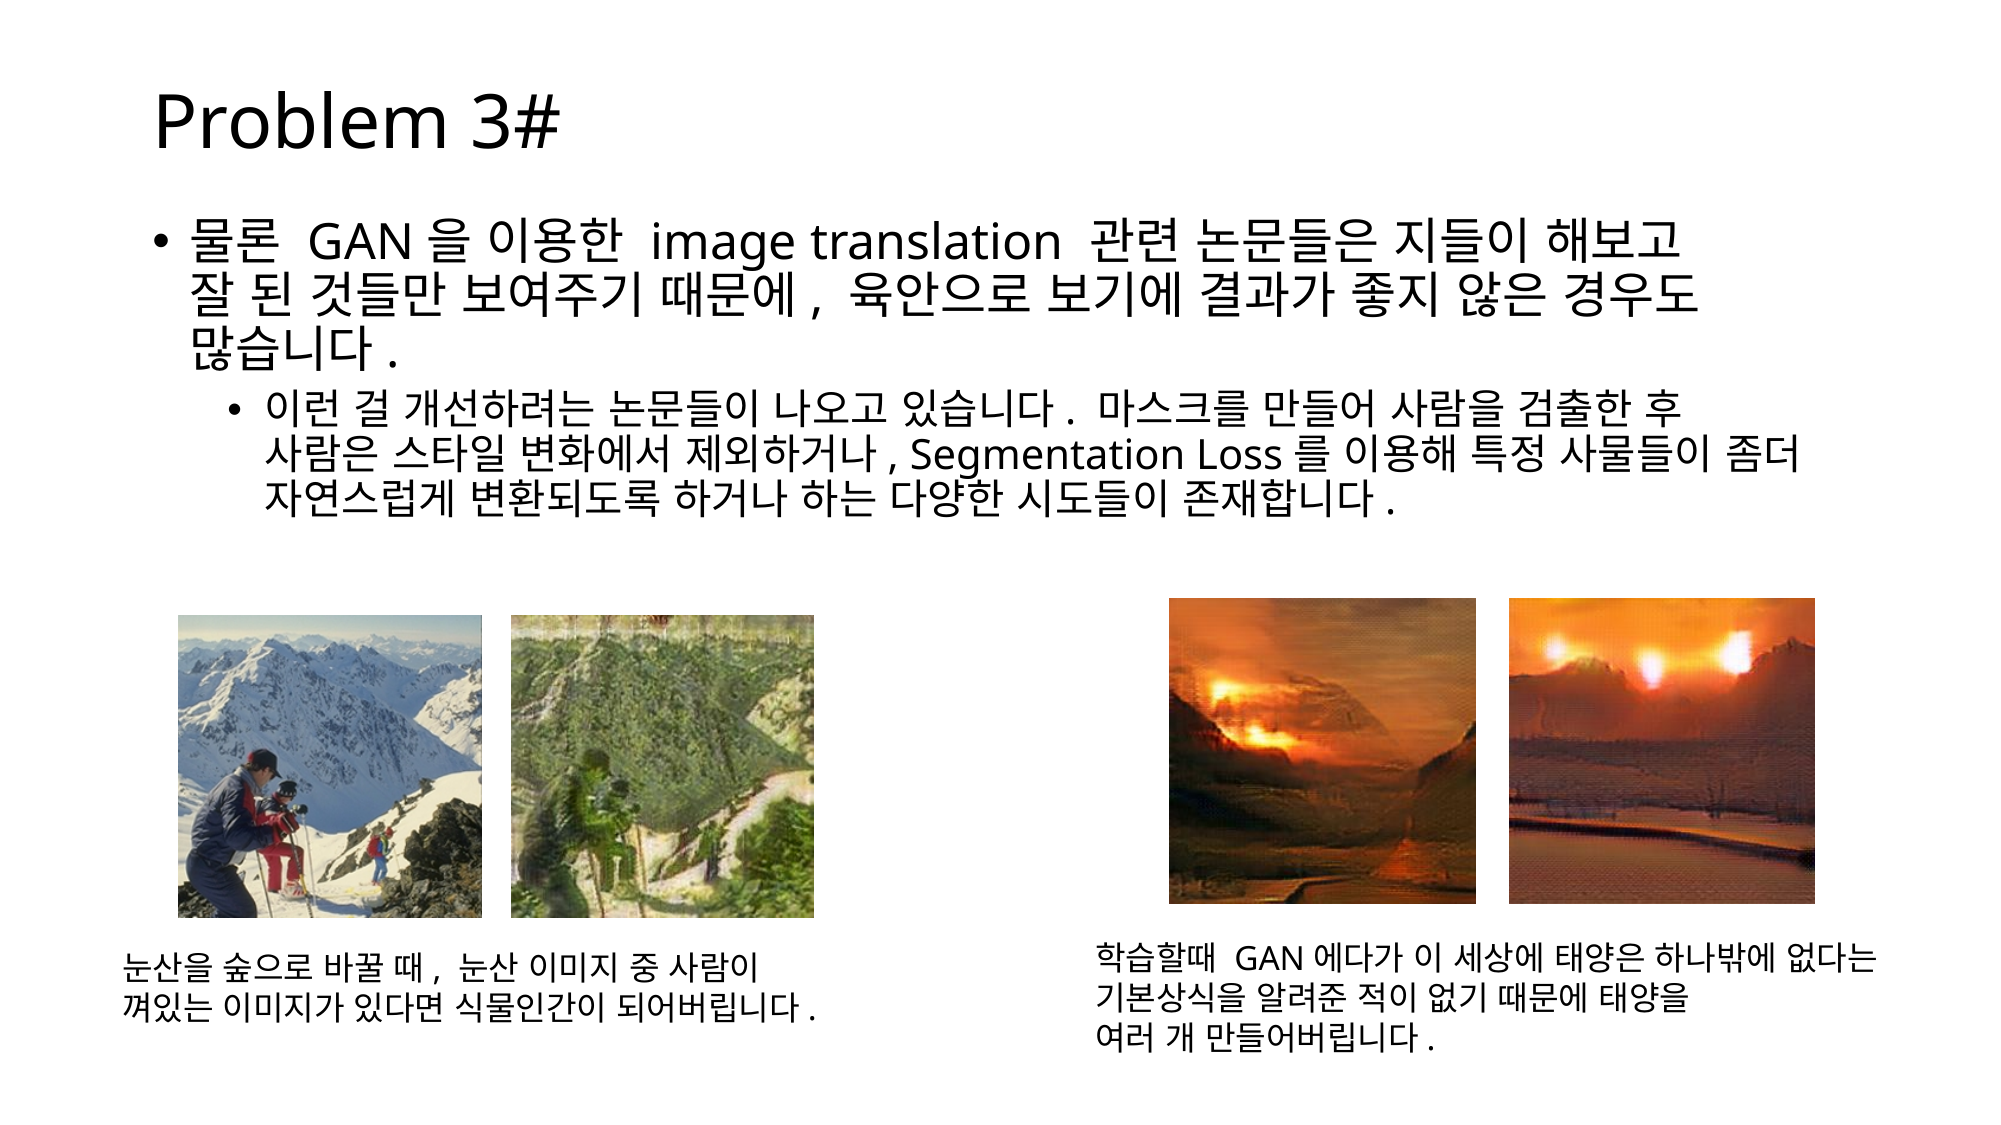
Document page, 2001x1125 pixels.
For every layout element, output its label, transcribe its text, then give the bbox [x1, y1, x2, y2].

picture [1508, 598, 1815, 904]
picture [511, 615, 814, 918]
text_box 눈산을 숲으로 바꿀 때, 눈산 이미지 중 사람이 껴있는 이미지가 있다면 식물인간이 되어버립니다. [107, 939, 993, 1034]
title Problem 3# [137, 59, 1863, 188]
text_box 학습할때 GAN에다가 이 세상에 태양은 하나밖에 없다는 기본상식을 알려준 적이 없기 때문에 태양을 여러 개 만들어버립니다. [1080, 929, 1975, 1065]
list 물론 GAN을 이용한 image translation 관련 논문들은 지들이 해보고 잘 된 것들만 보여주기 때문에, 육안으로 보기에 결과가 좋지 않은 경우도 많습니다. 이런 걸 개선하려는 논문들이 나오고 있습니다. 마스크를 만들어 사람을 검출한 후 사람은 스타일 변화에서 제외하거나, Segmentation Loss를 이용해 특정 사물들이 좀더 자연스럽게 변환되도록 하거나 하는 다양한 시도들이 존재합니다. [137, 208, 1863, 1006]
picture [1169, 598, 1476, 904]
picture [178, 615, 482, 918]
